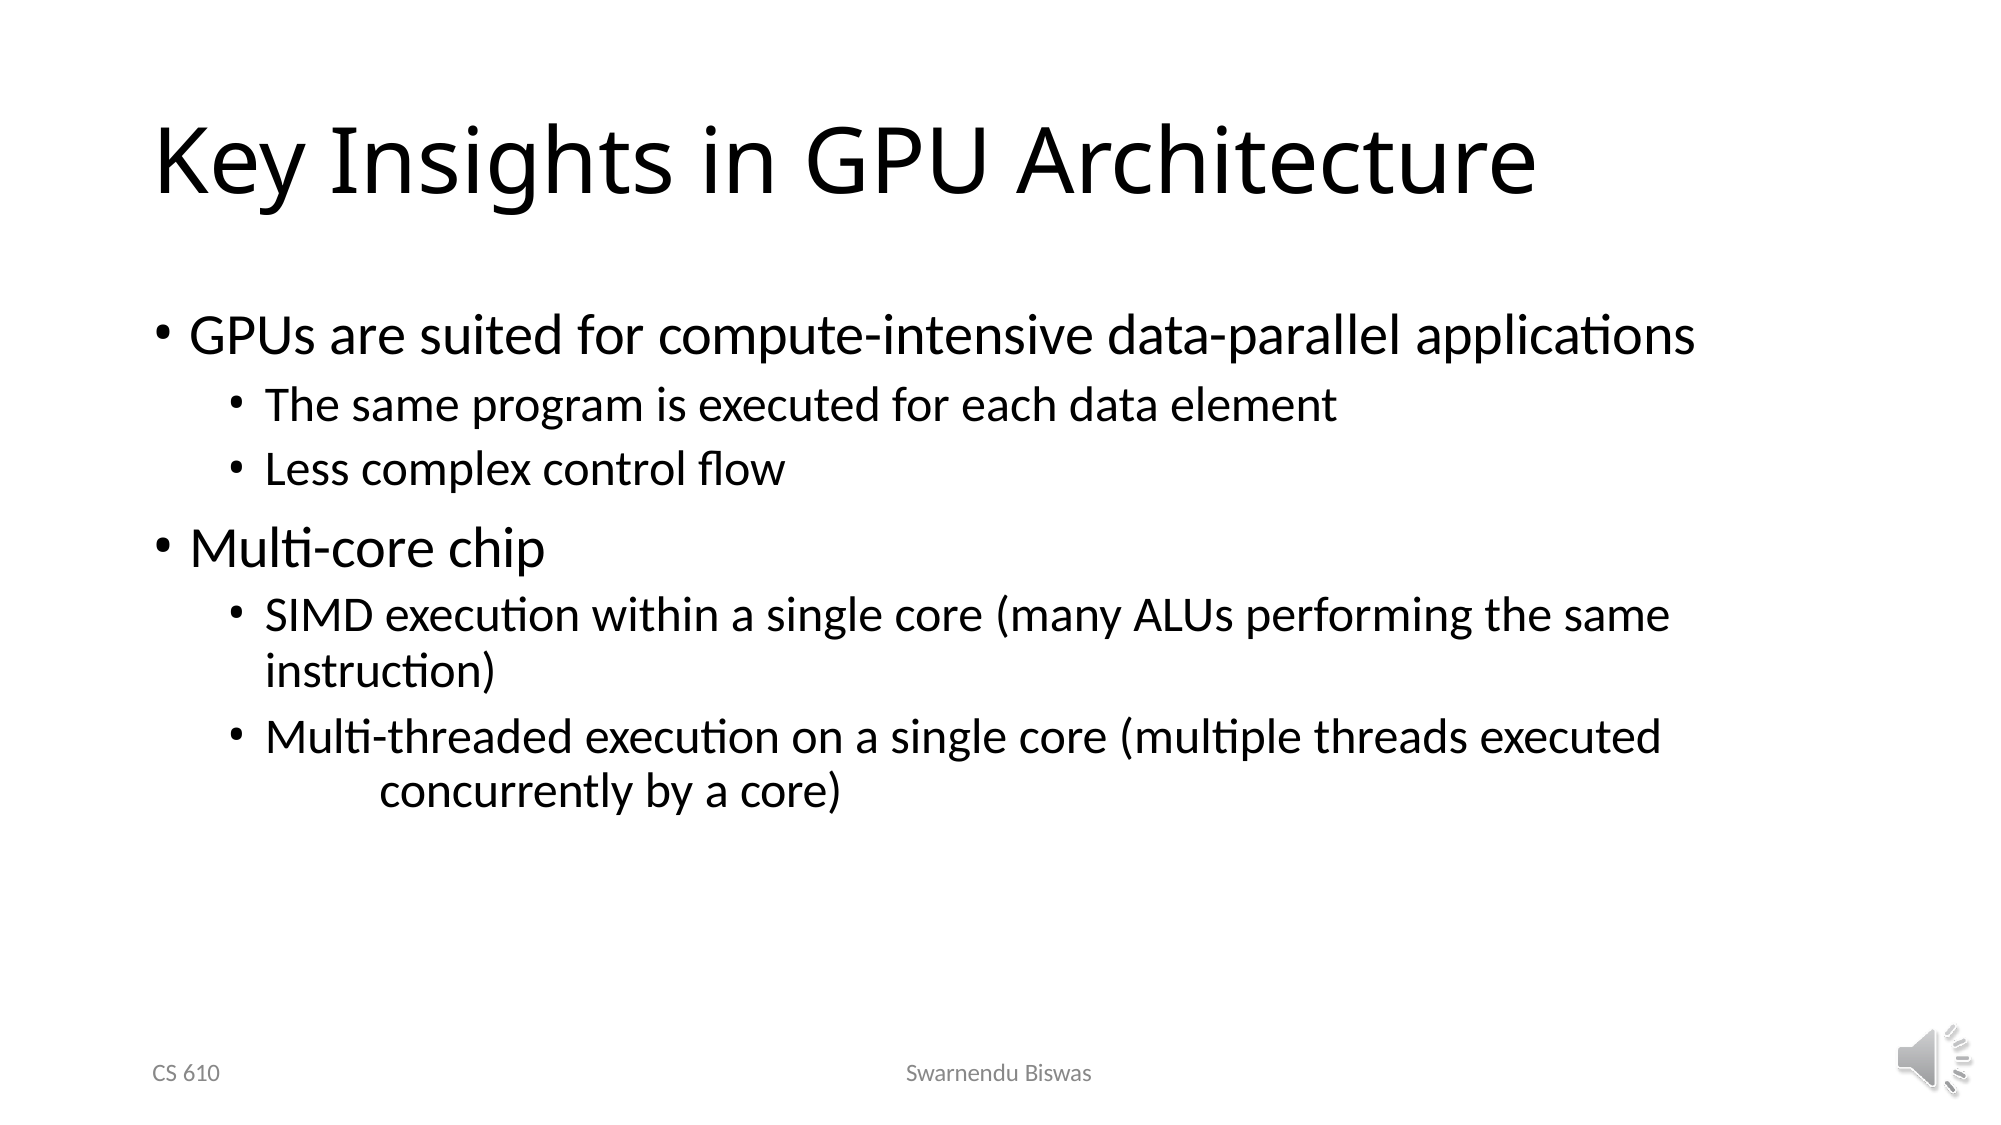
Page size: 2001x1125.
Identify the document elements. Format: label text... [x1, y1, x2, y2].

text_box GPUs are suited for compute-intensive data-parallel applications The same program is executed for each data element Less complex control flow Multi-core chip SIMD execution within a single core (many ALUs performing the same instruction) Multi-threaded execution on a single core (multiple threads executed concurrently by a core) [150, 288, 1712, 817]
picture [1894, 1021, 1976, 1101]
footer CS 610 [150, 1060, 224, 1125]
title Key Insights in GPU Architecture [150, 23, 1821, 291]
slide_number Swarnendu Biswas [903, 1060, 1096, 1125]
